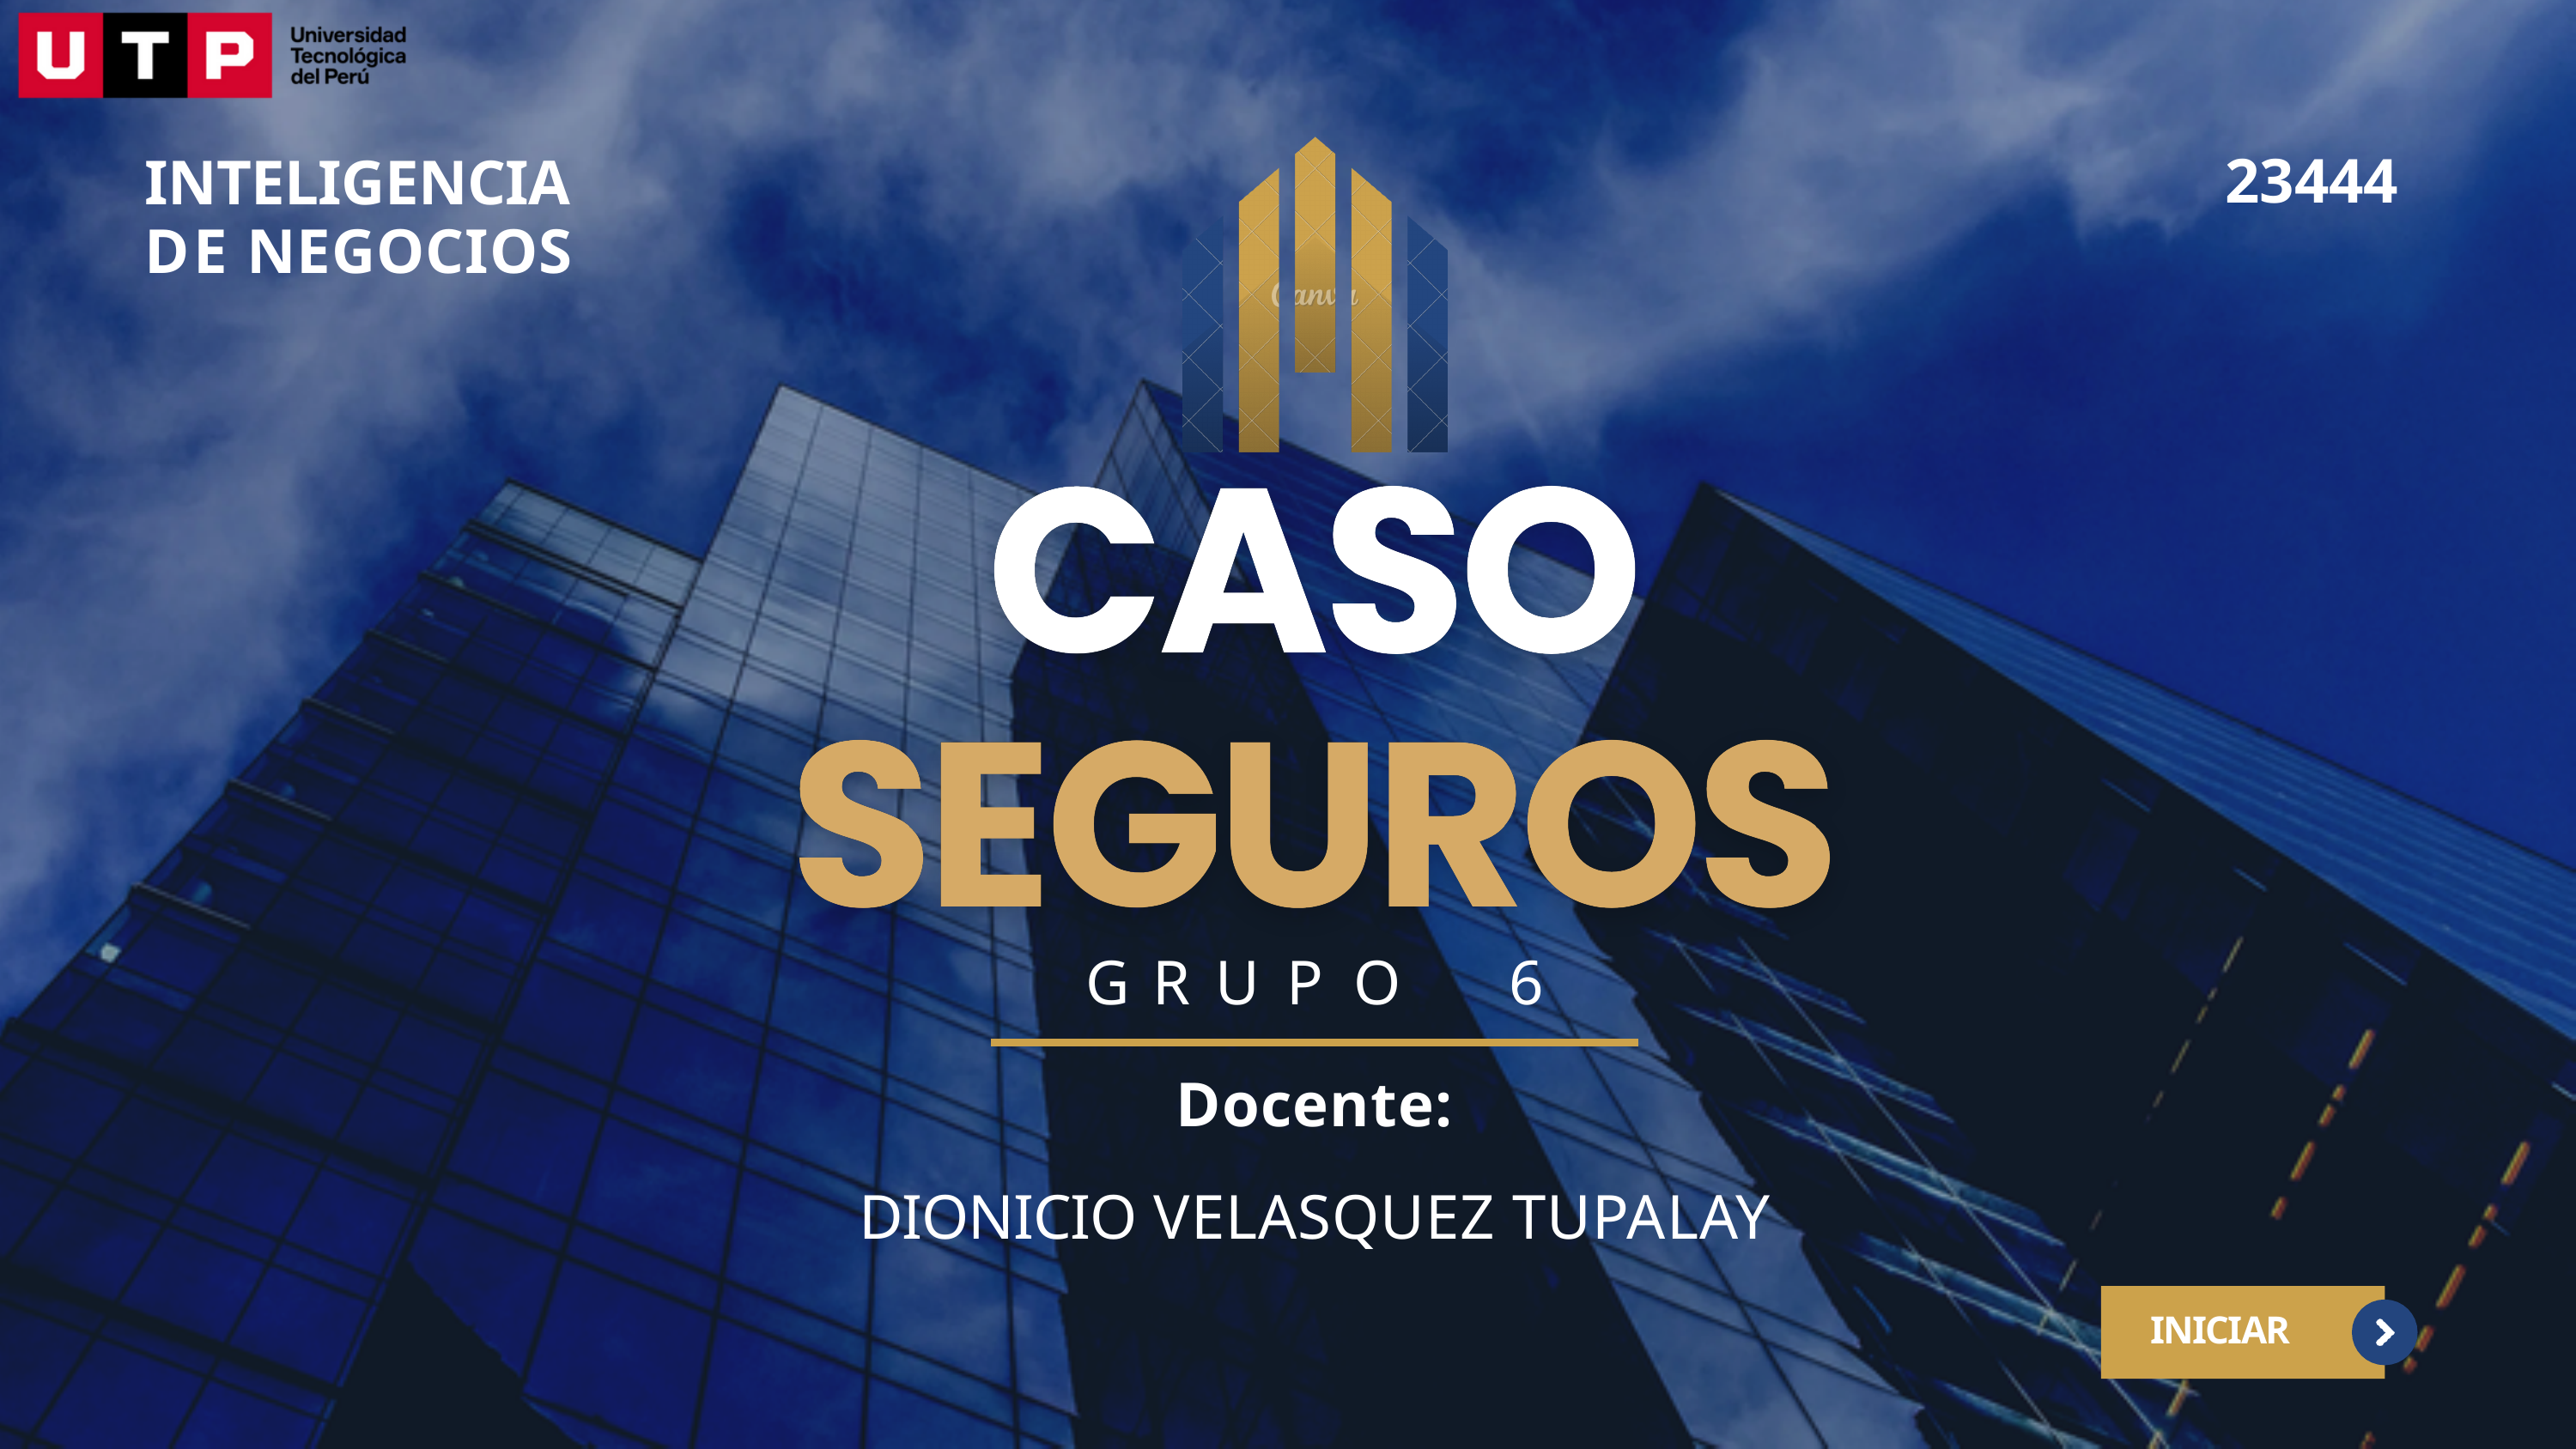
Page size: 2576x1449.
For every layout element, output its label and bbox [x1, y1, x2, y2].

text_box [762, 408, 1868, 991]
text_box [0, 0, 2576, 1449]
text_box [2100, 1285, 2418, 1379]
